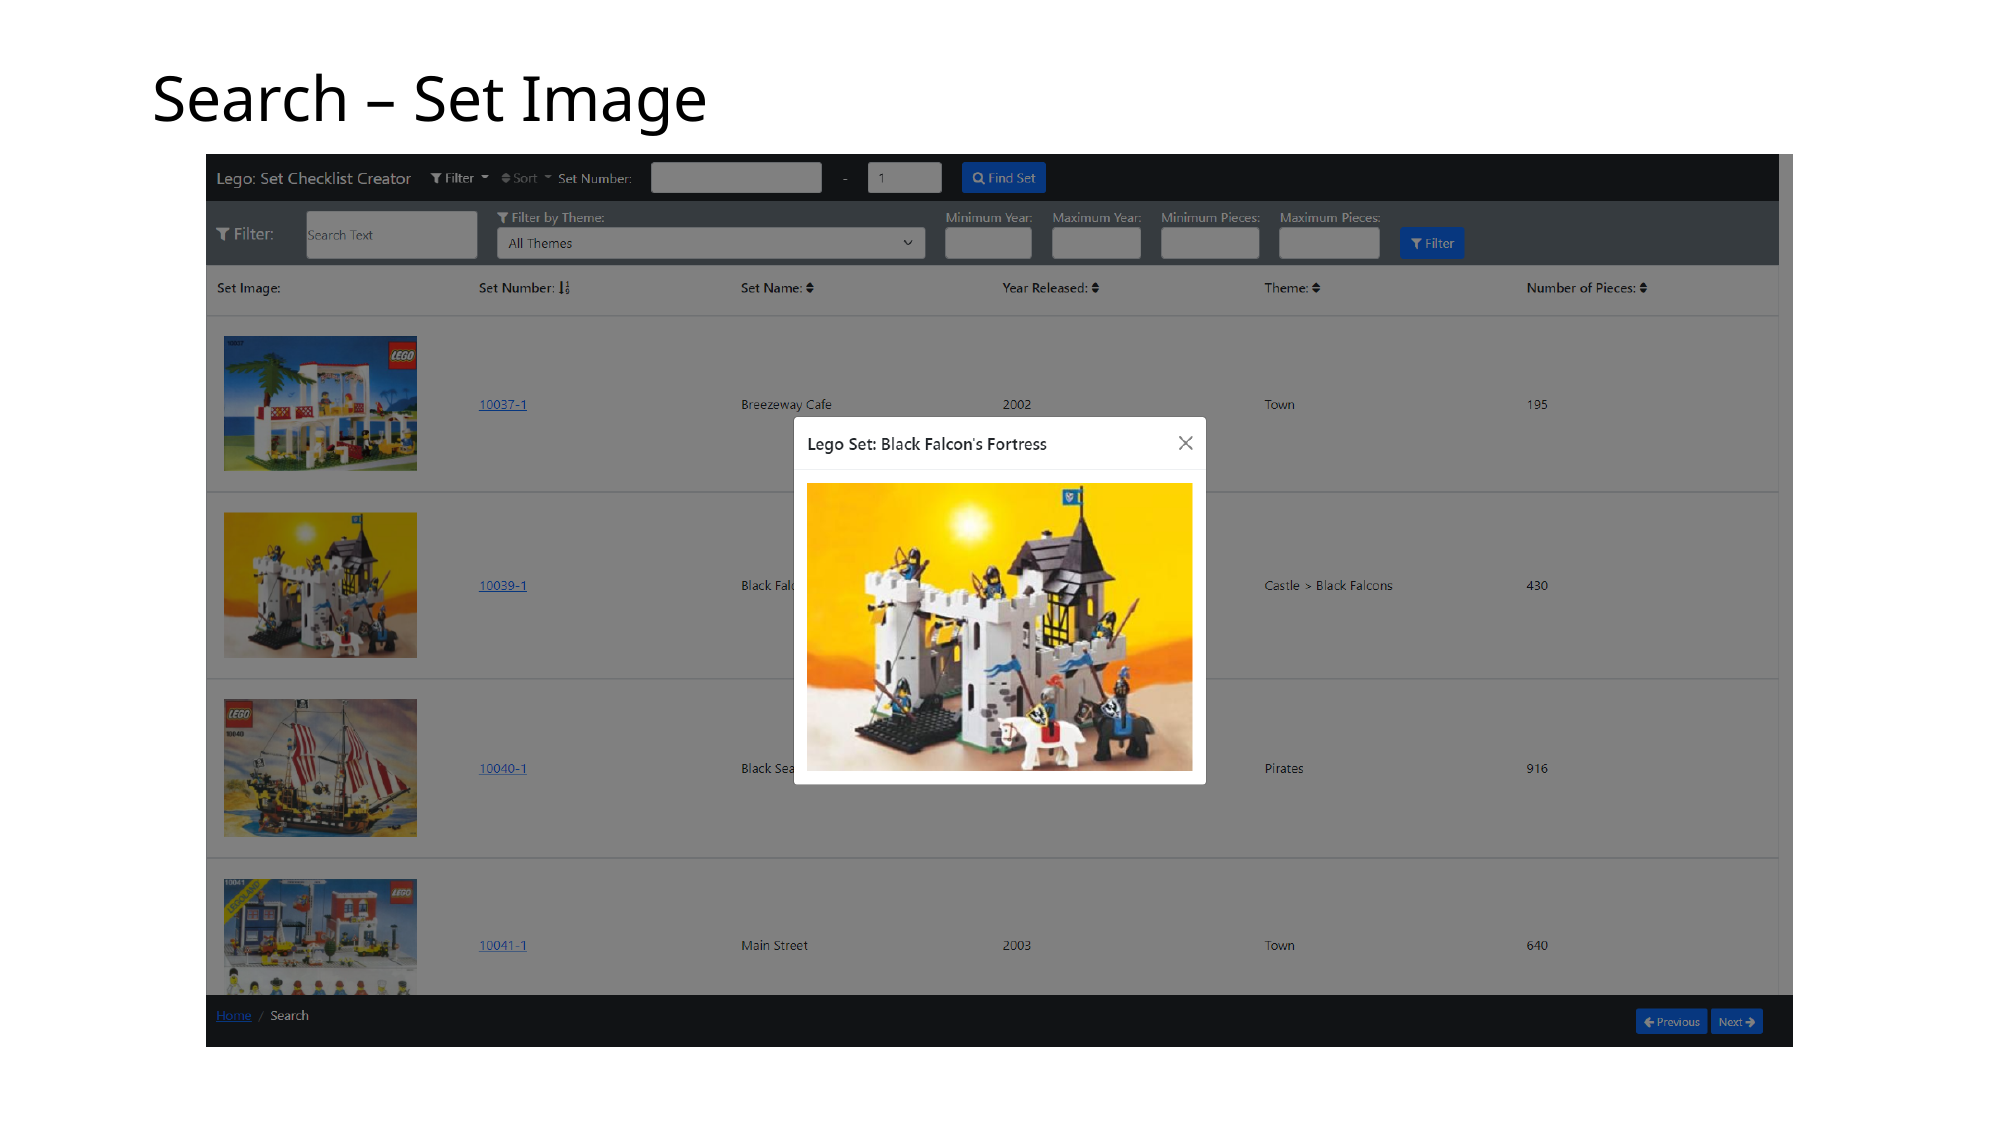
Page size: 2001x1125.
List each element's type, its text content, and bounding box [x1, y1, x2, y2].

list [206, 154, 1793, 1047]
title Search – Set Image [137, 59, 1863, 143]
